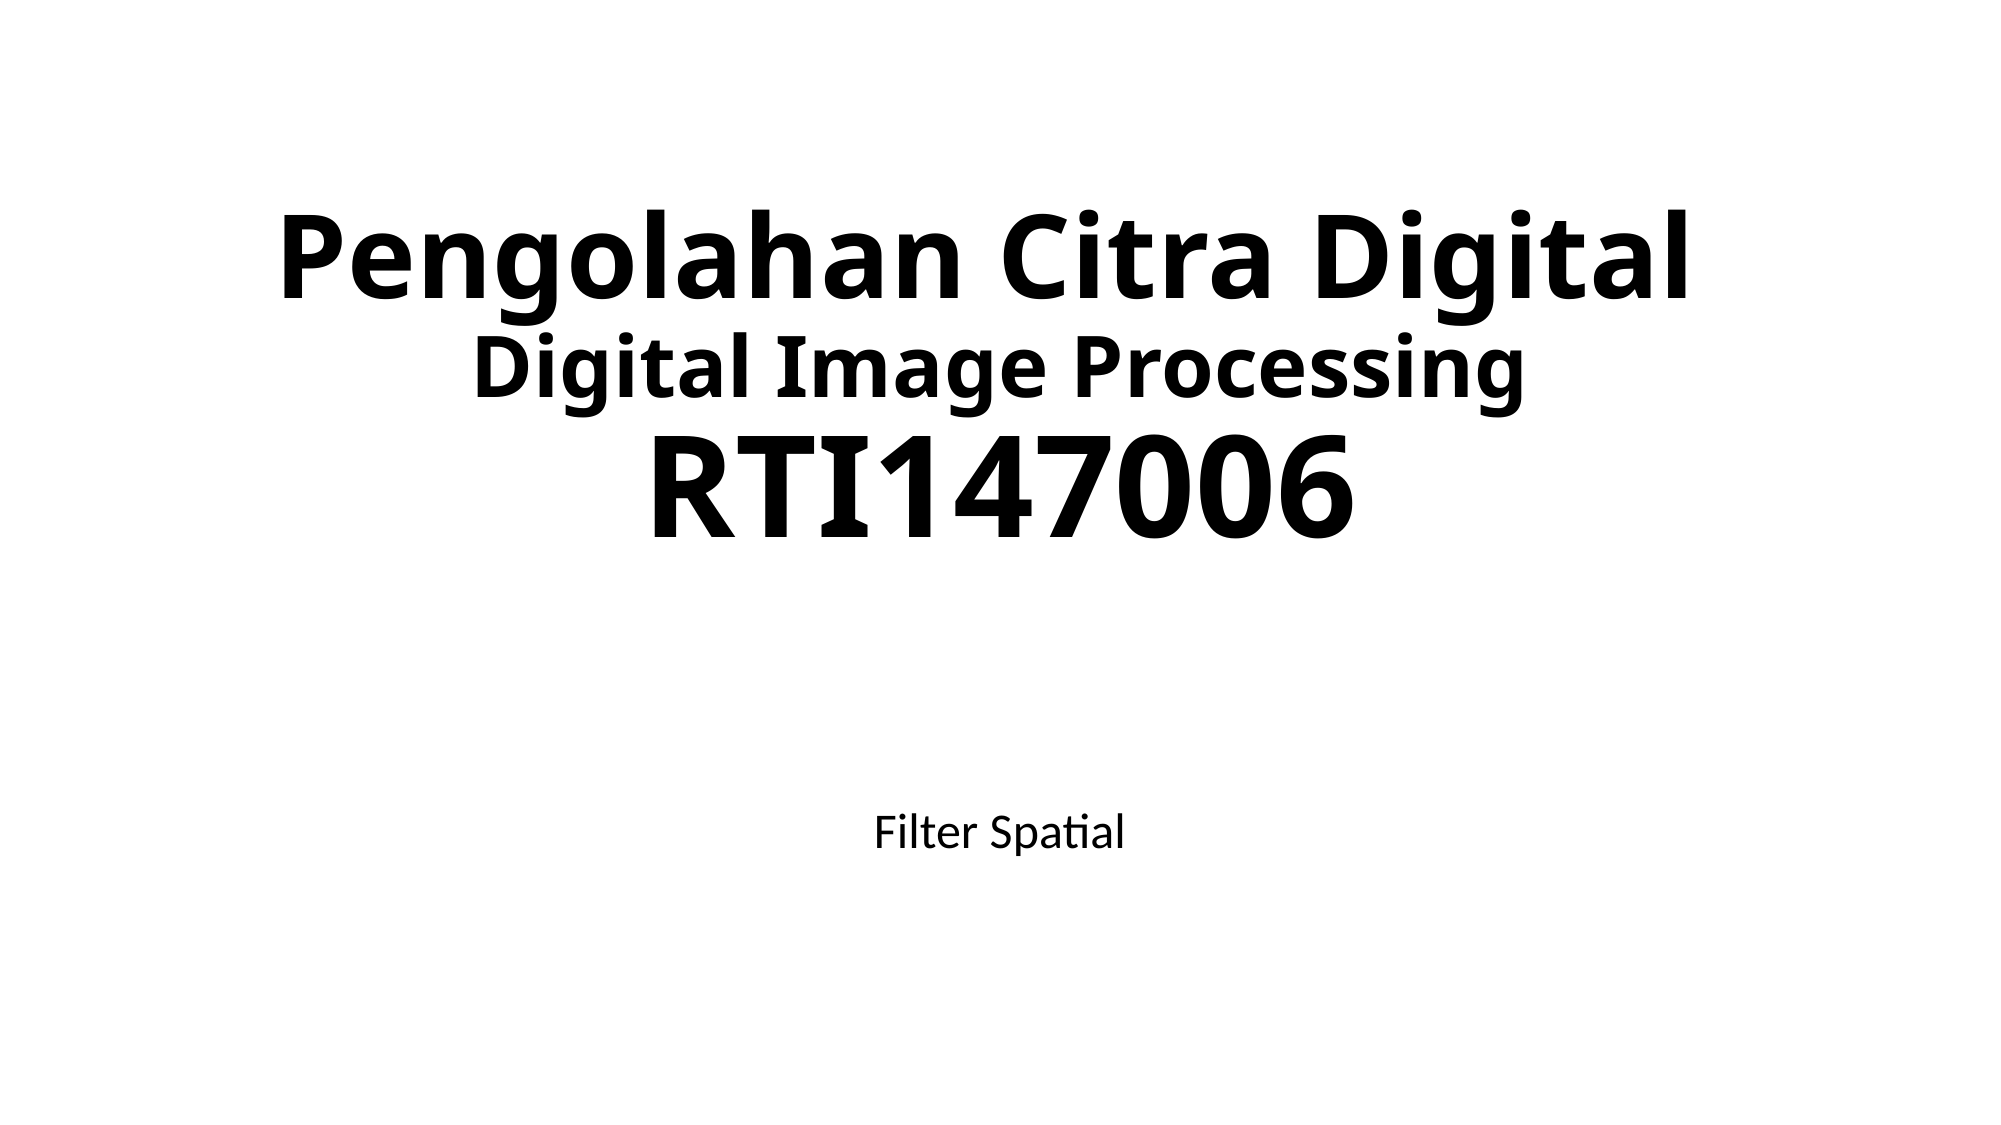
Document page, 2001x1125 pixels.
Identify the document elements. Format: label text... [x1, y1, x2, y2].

subtitle Filter Spatial [249, 797, 1750, 1070]
title Pengolahan Citra Digital Digital Image Processing RTI147006 [249, 184, 1750, 576]
